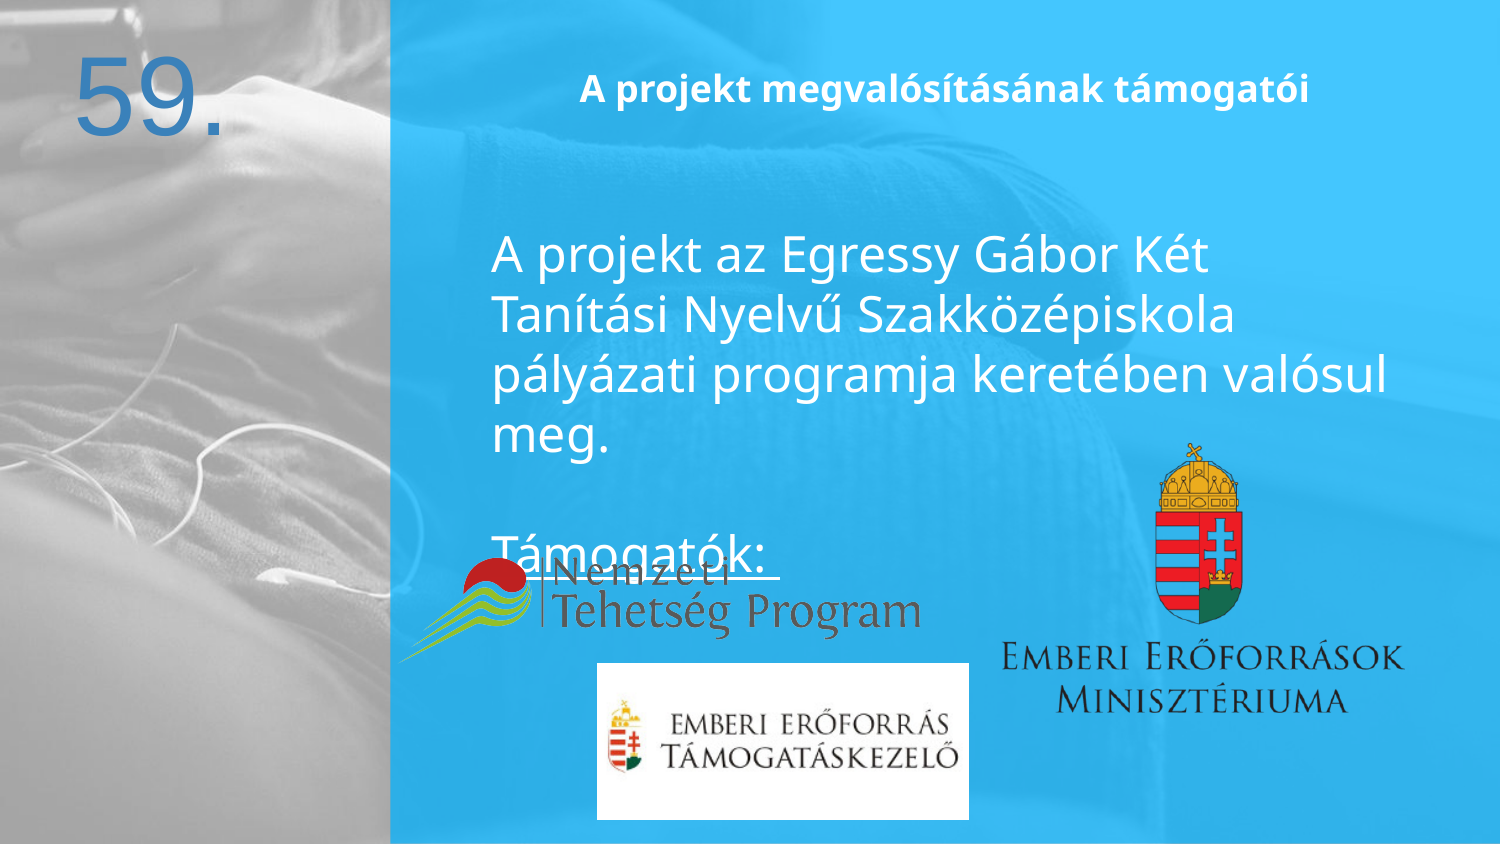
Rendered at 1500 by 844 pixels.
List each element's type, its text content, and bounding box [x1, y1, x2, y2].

text_box 59. [58, 15, 245, 166]
text_box 42. [0, 0, 390, 844]
list A projekt az Egressy Gábor Két Tanítási Nyelvű Szakközépiskola pályázati programja keretében valósul meg. Támogatók: [476, 207, 1415, 721]
picture [390, 0, 1500, 844]
title A projekt megvalósításának támogatói [476, 49, 1415, 133]
